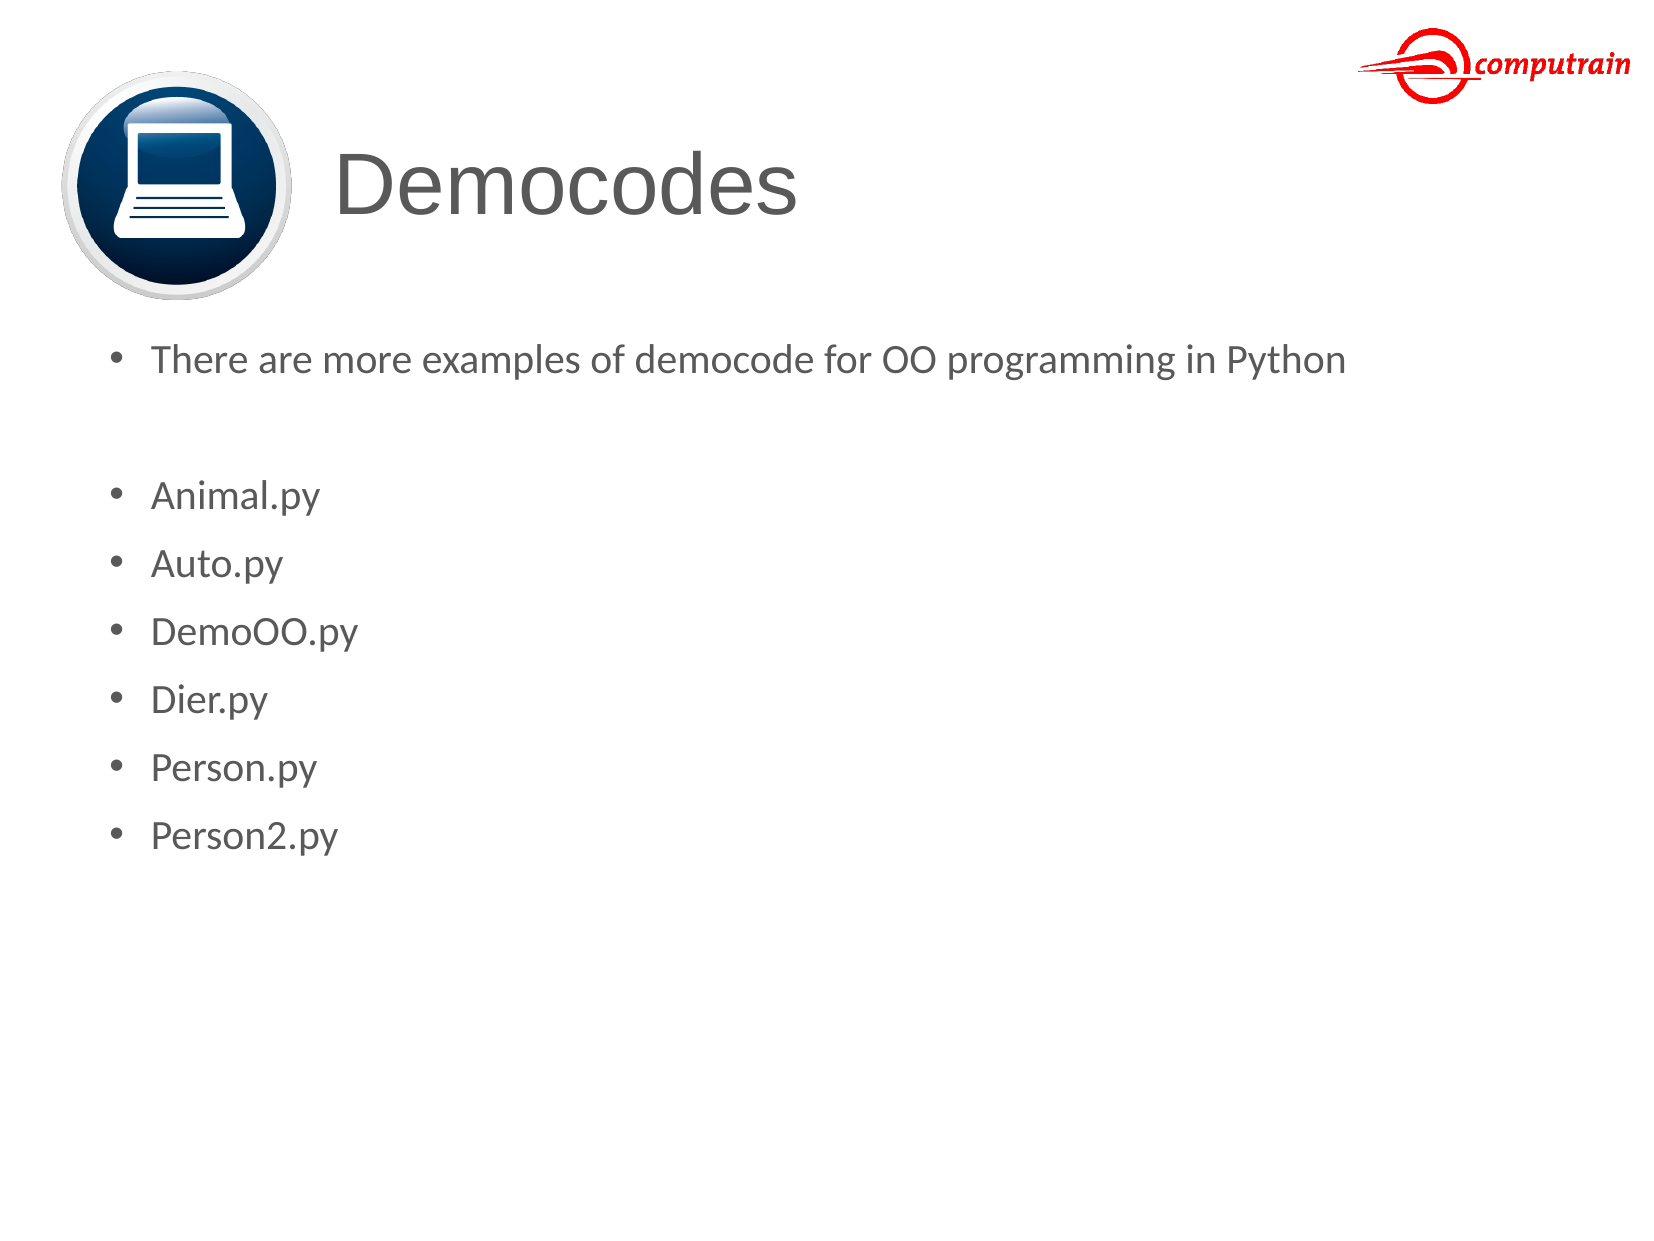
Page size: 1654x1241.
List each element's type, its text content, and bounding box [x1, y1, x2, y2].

picture [1358, 28, 1630, 104]
picture [58, 71, 296, 300]
list There are more examples of democode for OO programming in Python Animal.py Auto.py DemoOO.py Dier.py Person.py Person2.py [94, 330, 1560, 1223]
title Democodes [318, 66, 1560, 306]
